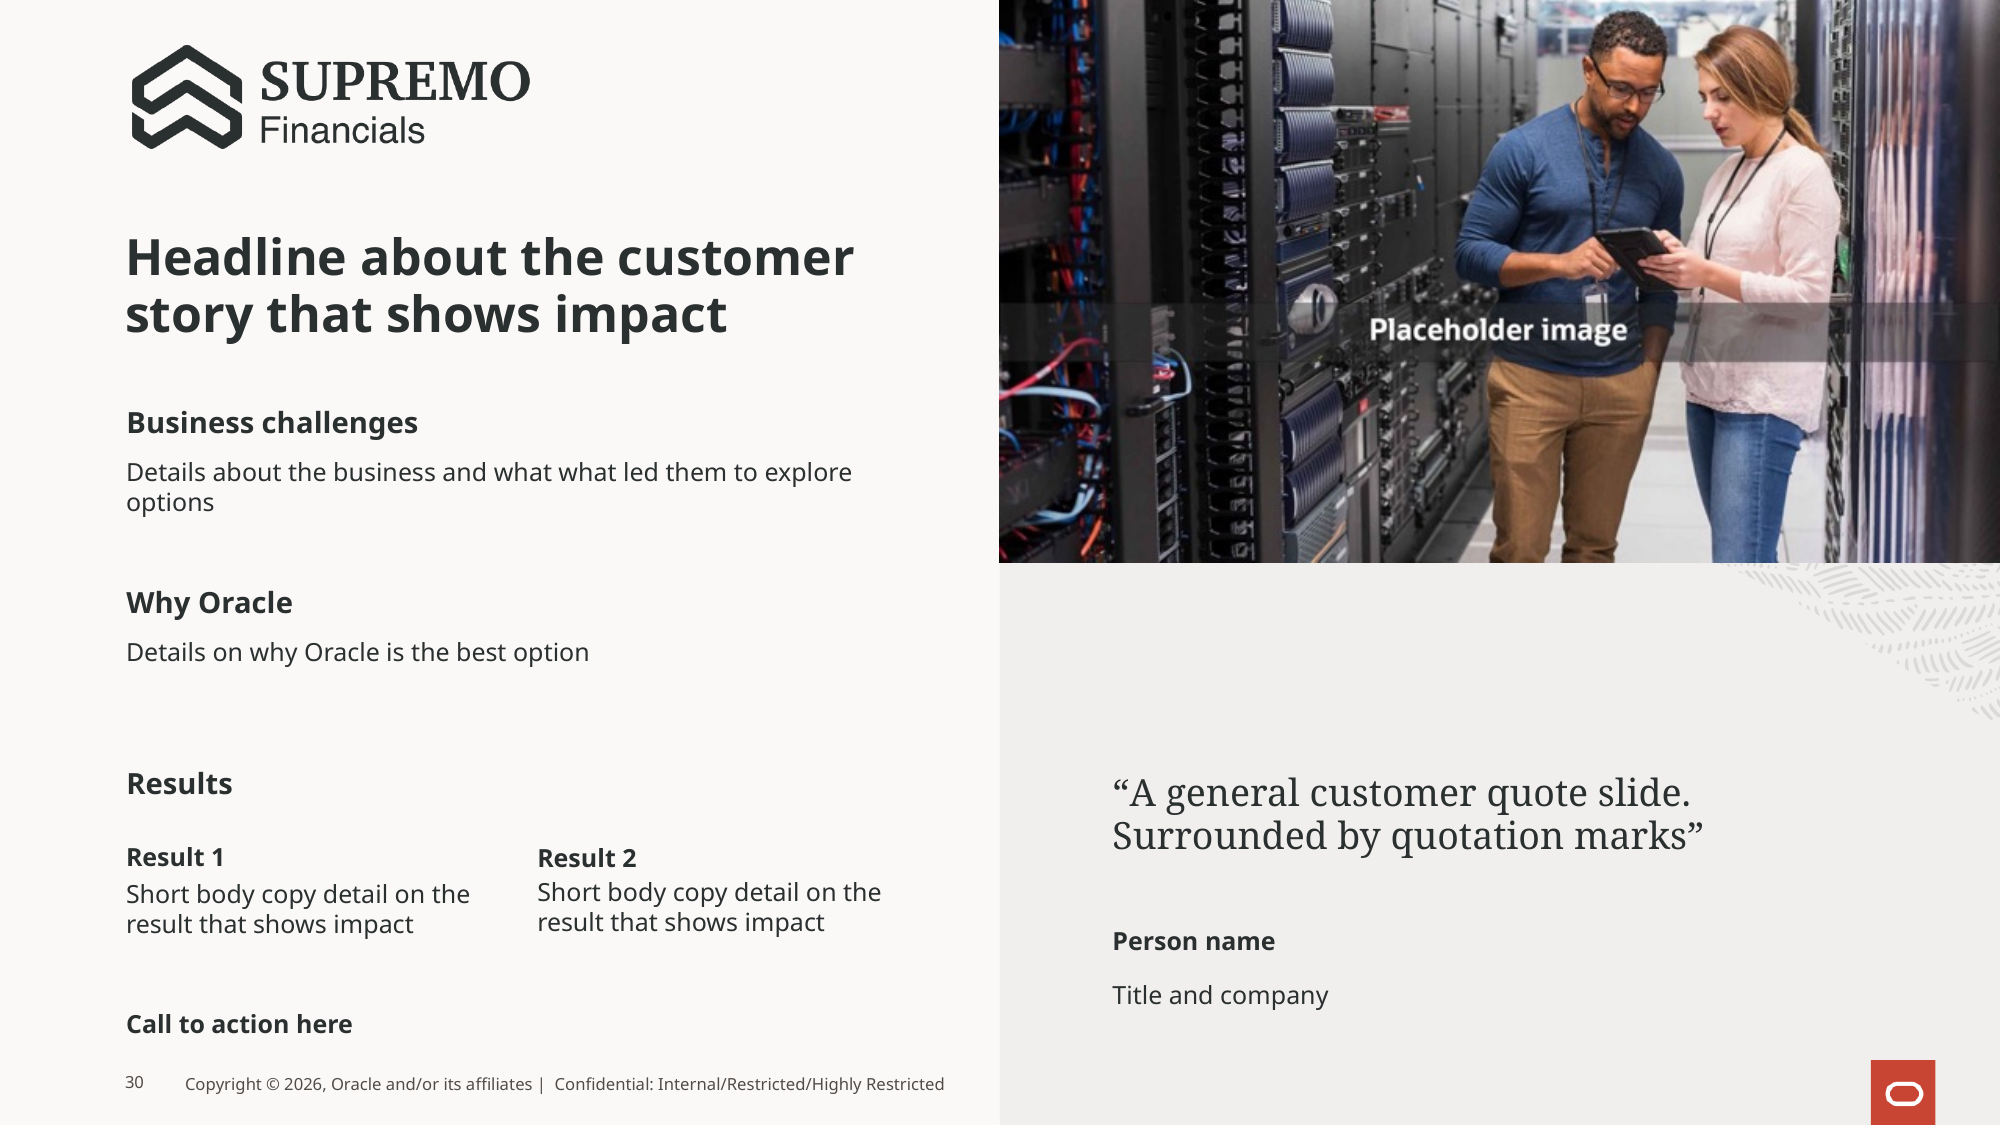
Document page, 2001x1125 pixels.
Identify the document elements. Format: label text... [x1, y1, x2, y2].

list Results [126, 760, 908, 806]
list Why Oracle [126, 579, 908, 625]
list Business challenges [126, 399, 908, 445]
picture [999, 0, 2000, 774]
list Short body copy detail on the result that shows impact [126, 878, 497, 980]
list Details on why Oracle is the best option [126, 636, 908, 712]
title Headline about the customer story that shows impact [125, 208, 904, 344]
list Result 2 [537, 822, 908, 873]
list Person name [1112, 920, 1907, 965]
footer Copyright © 2026, Oracle and/or its affiliates | Confidential: Internal/Restricted/Highly Restricted [185, 1053, 1128, 1114]
slide_number 30 [125, 1053, 185, 1114]
list Title and company [1112, 974, 1907, 1019]
list Details about the business and what what led them to explore options [126, 456, 908, 531]
list Call to action here [126, 1001, 908, 1047]
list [125, 38, 537, 156]
list “A general customer quote slide. Surrounded by quotation marks” [1112, 634, 1907, 858]
list Result 1 [126, 821, 497, 872]
list Short body copy detail on the result that shows impact [537, 876, 908, 978]
